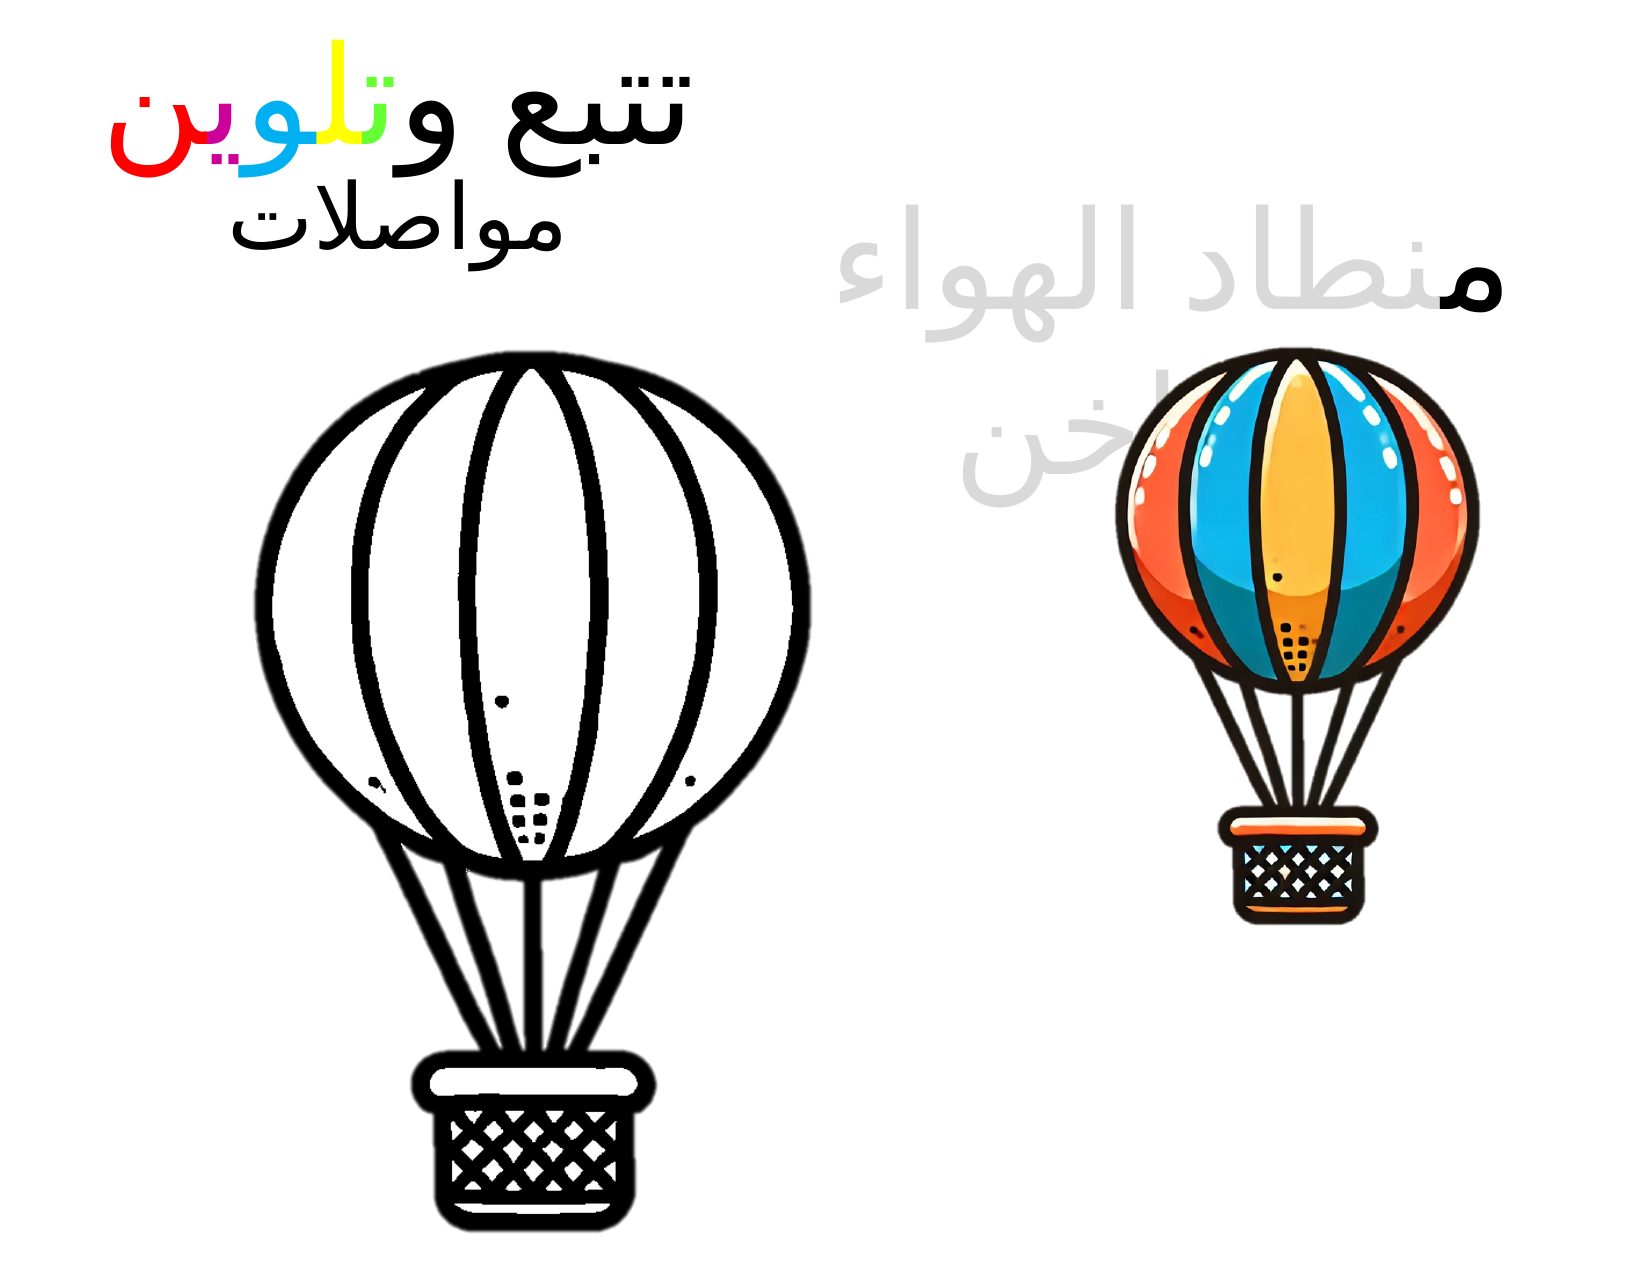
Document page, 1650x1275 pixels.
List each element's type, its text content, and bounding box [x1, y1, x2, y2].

text_box منطاد الهواء الساخن [783, 164, 1636, 291]
picture [0, 267, 1650, 1275]
text_box تتبع وتلوين [0, 0, 812, 180]
text_box مواصلات [14, 150, 783, 267]
